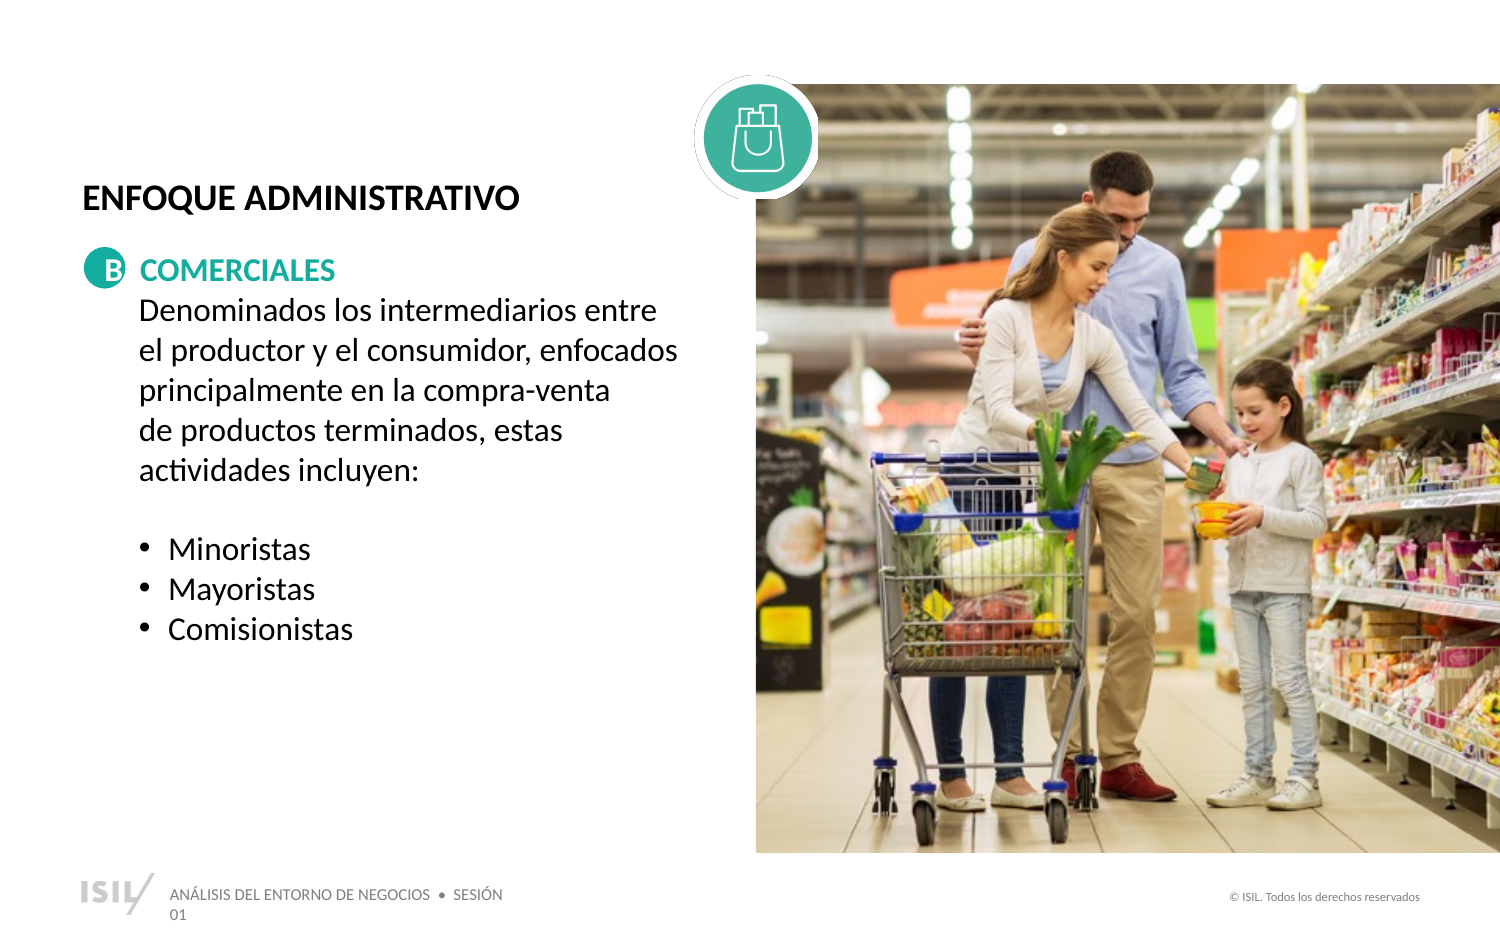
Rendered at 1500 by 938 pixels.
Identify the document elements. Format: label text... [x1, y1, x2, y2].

text_box COMERCIALES Denominados los intermediarios entre el productor y el consumidor, enfocados principalmente en la compra-venta de productos terminados, estas actividades incluyen: Minoristas Mayoristas Comisionistas [139, 248, 697, 648]
text_box B [83, 246, 126, 289]
text_box ENFOQUE ADMINISTRATIVO [67, 165, 540, 226]
picture [694, 75, 1500, 853]
